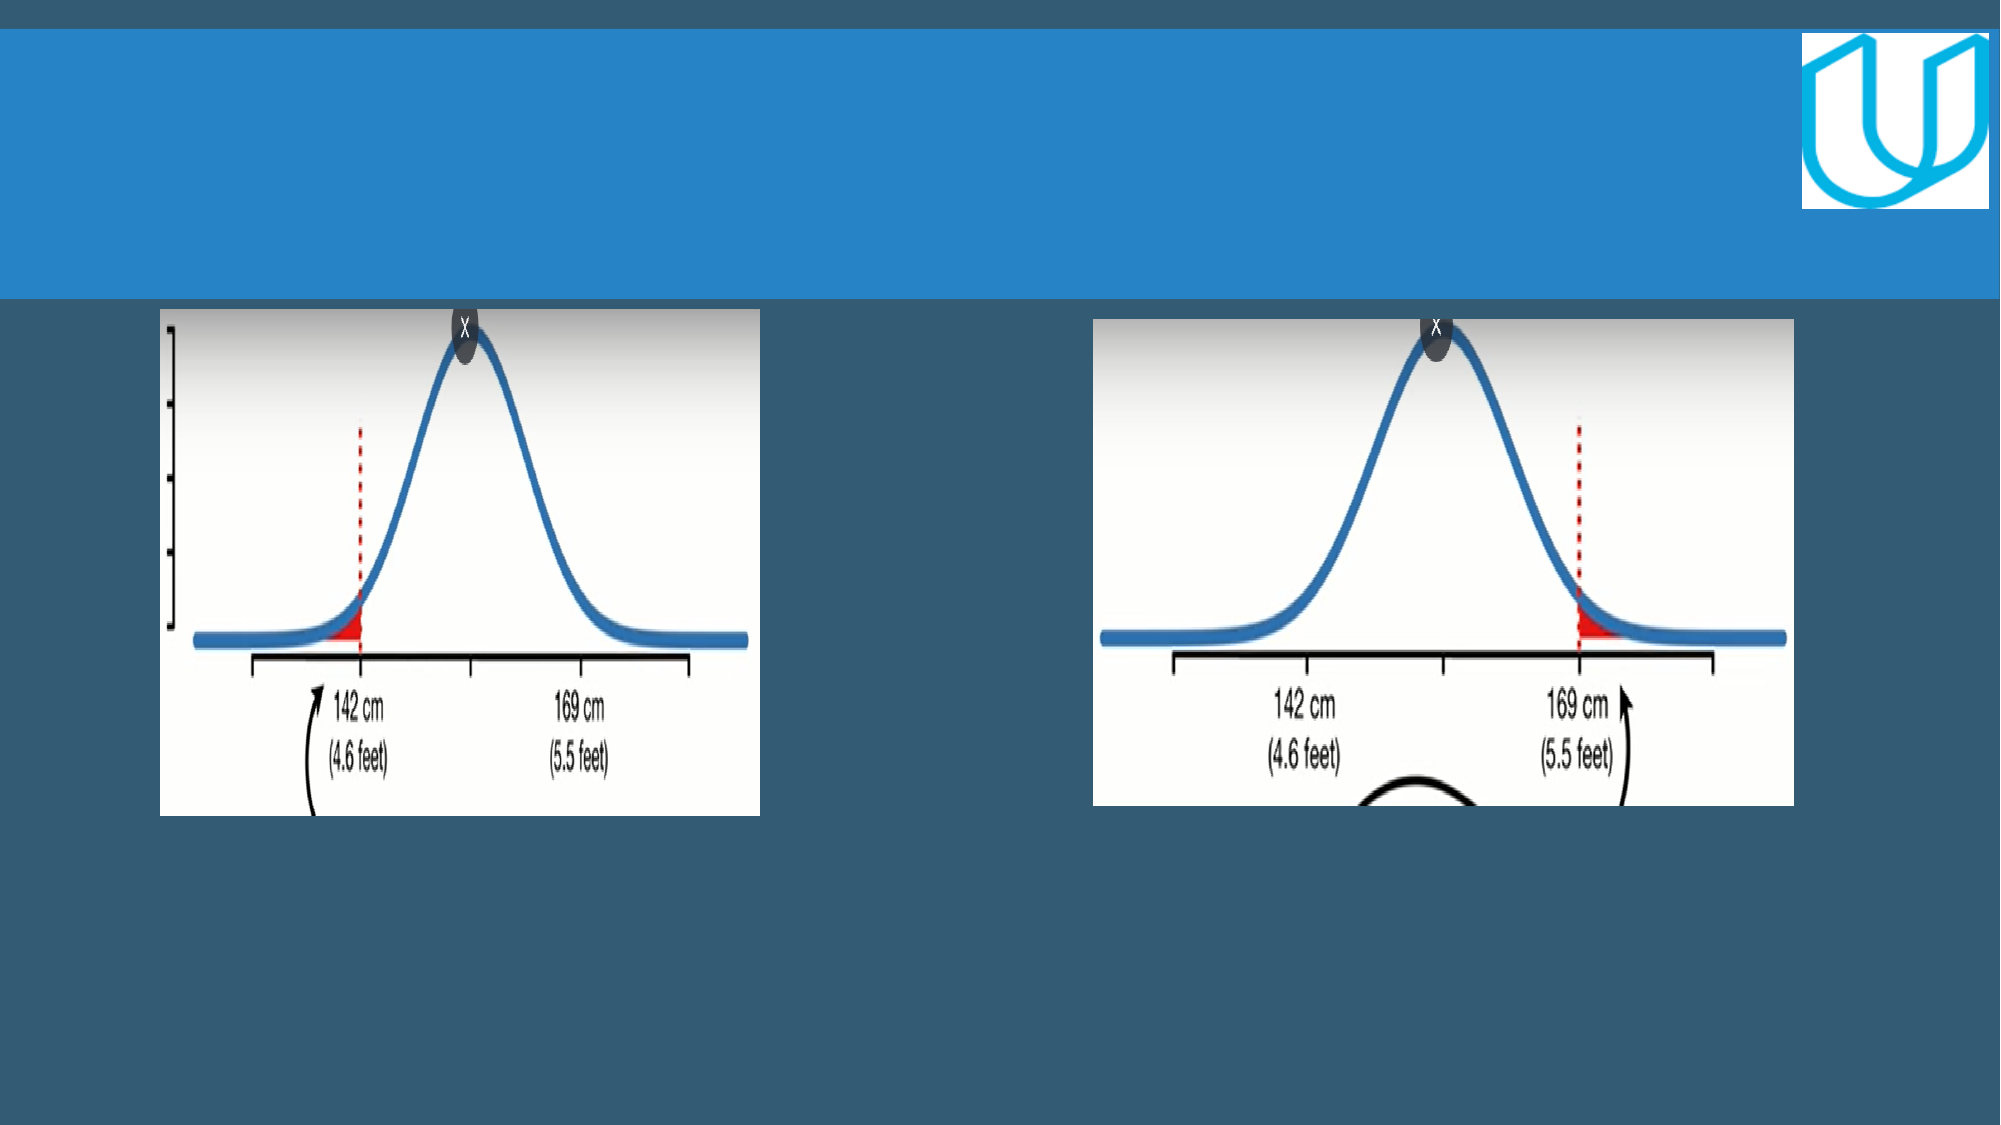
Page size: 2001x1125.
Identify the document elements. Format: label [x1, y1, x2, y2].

picture [1876, 124, 1989, 209]
picture [1802, 33, 1989, 167]
picture [159, 309, 760, 816]
picture [1816, 47, 1912, 197]
picture [1933, 47, 1974, 167]
picture [1802, 149, 1866, 209]
picture [1093, 319, 1795, 806]
